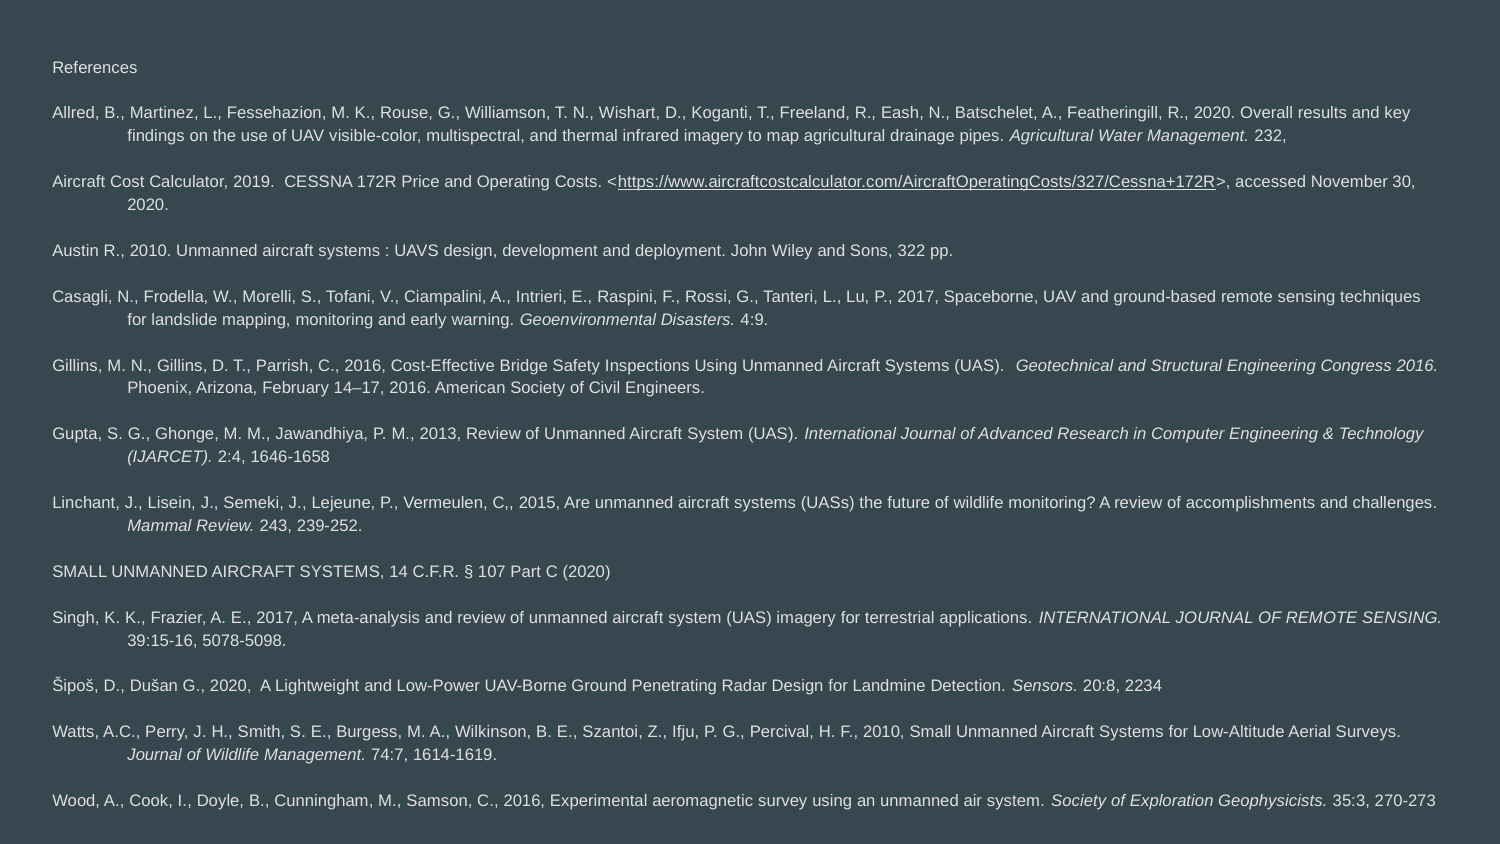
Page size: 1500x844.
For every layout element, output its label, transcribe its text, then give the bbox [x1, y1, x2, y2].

text_box References Allred, B., Martinez, L., Fessehazion, M. K., Rouse, G., Williamson, T. N., Wishart, D., Koganti, T., Freeland, R., Eash, N., Batschelet, A., Featheringill, R., 2020. Overall results and key findings on the use of UAV visible-color, multispectral, and thermal infrared imagery to map agricultural drainage pipes. Agricultural Water Management. 232, Aircraft Cost Calculator, 2019. CESSNA 172R Price and Operating Costs. <https://www.aircraftcostcalculator.com/AircraftOperatingCosts/327/Cessna+172R>, accessed November 30, 2020. Austin R., 2010. Unmanned aircraft systems : UAVS design, development and deployment. John Wiley and Sons, 322 pp. Casagli, N., Frodella, W., Morelli, S., Tofani, V., Ciampalini, A., Intrieri, E., Raspini, F., Rossi, G., Tanteri, L., Lu, P., 2017, Spaceborne, UAV and ground-based remote sensing techniques for landslide mapping, monitoring and early warning. Geoenvironmental Disasters. 4:9. Gillins, M. N., Gillins, D. T., Parrish, C., 2016, Cost-Effective Bridge Safety Inspections Using Unmanned Aircraft Systems (UAS). Geotechnical and Structural Engineering Congress 2016. Phoenix, Arizona, February 14–17, 2016. American Society of Civil Engineers. Gupta, S. G., Ghonge, M. M., Jawandhiya, P. M., 2013, Review of Unmanned Aircraft System (UAS). International Journal of Advanced Research in Computer Engineering & Technology (IJARCET). 2:4, 1646-1658 Linchant, J., Lisein, J., Semeki, J., Lejeune, P., Vermeulen, C,, 2015, Are unmanned aircraft systems (UASs) the future of wildlife monitoring? A review of accomplishments and challenges. Mammal Review. 243, 239-252. SMALL UNMANNED AIRCRAFT SYSTEMS, 14 C.F.R. § 107 Part C (2020) Singh, K. K., Frazier, A. E., 2017, A meta-analysis and review of unmanned aircraft system (UAS) imagery for terrestrial applications. INTERNATIONAL JOURNAL OF REMOTE SENSING. 39:15-16, 5078-5098. Šipoš, D., Dušan G., 2020, A Lightweight and Low-Power UAV-Borne Ground Penetrating Radar Design for Landmine Detection. Sensors. 20:8, 2234 Watts, A.C., Perry, J. H., Smith, S. E., Burgess, M. A., Wilkinson, B. E., Szantoi, Z., Ifju, P. G., Percival, H. F., 2010, Small Unmanned Aircraft Systems for Low-Altitude Aerial Surveys. Journal of Wildlife Management. 74:7, 1614-1619. Wood, A., Cook, I., Doyle, B., Cunningham, M., Samson, C., 2016, Experimental aeromagnetic survey using an unmanned air system. Society of Exploration Geophysicists. 35:3, 270-273 [37, 38, 1459, 807]
